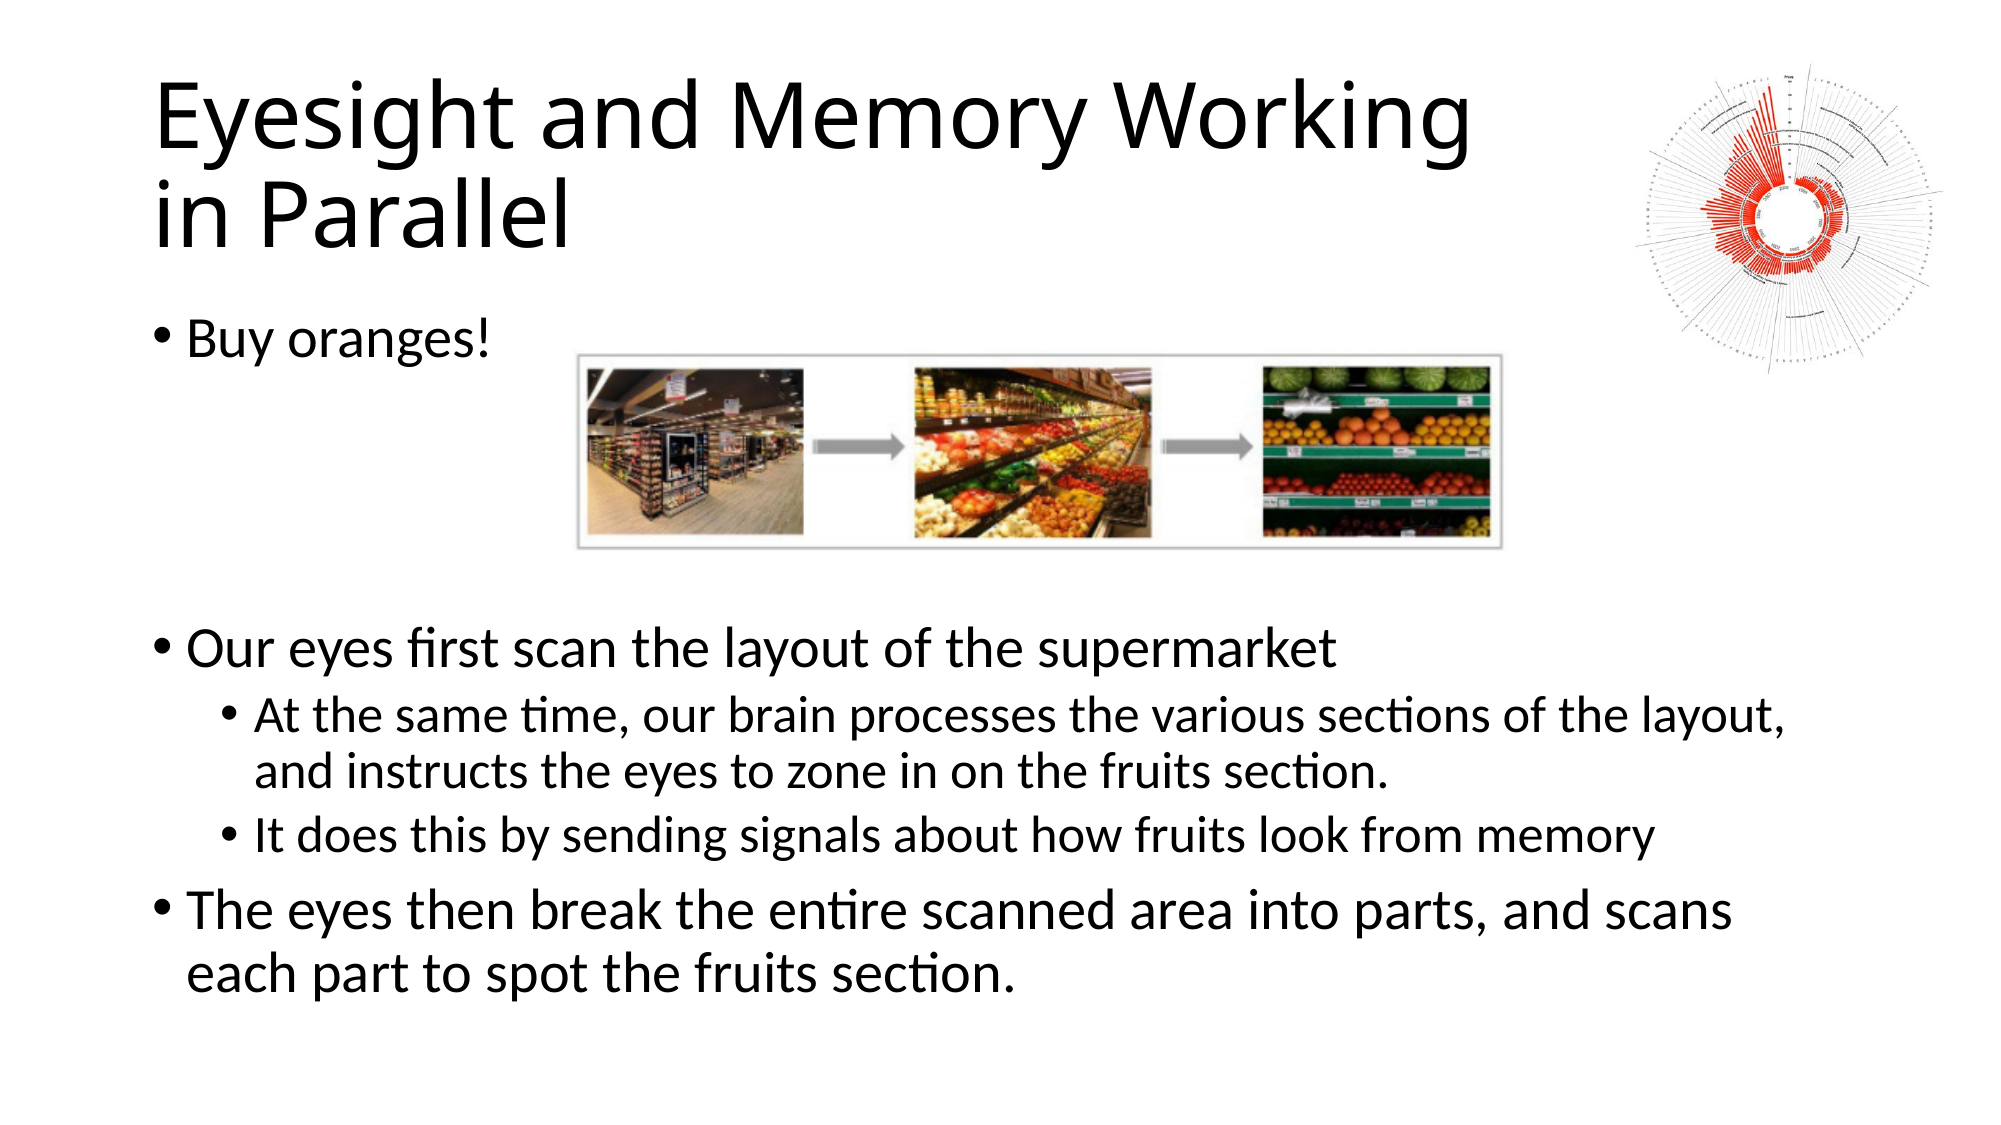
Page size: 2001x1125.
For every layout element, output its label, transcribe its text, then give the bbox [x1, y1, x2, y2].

picture [571, 349, 1512, 555]
list Buy oranges! Our eyes first scan the layout of the supermarket At the same time, our brain processes the various sections of the layout, and instructs the eyes to zone in on the fruits section. It does this by sending signals about how fruits look from memory The eyes then break the entire scanned area into parts, and scans each part to spot the fruits section. [137, 299, 1847, 1014]
picture [1578, 60, 2000, 377]
title Eyesight and Memory Working in Parallel [137, 59, 1863, 278]
